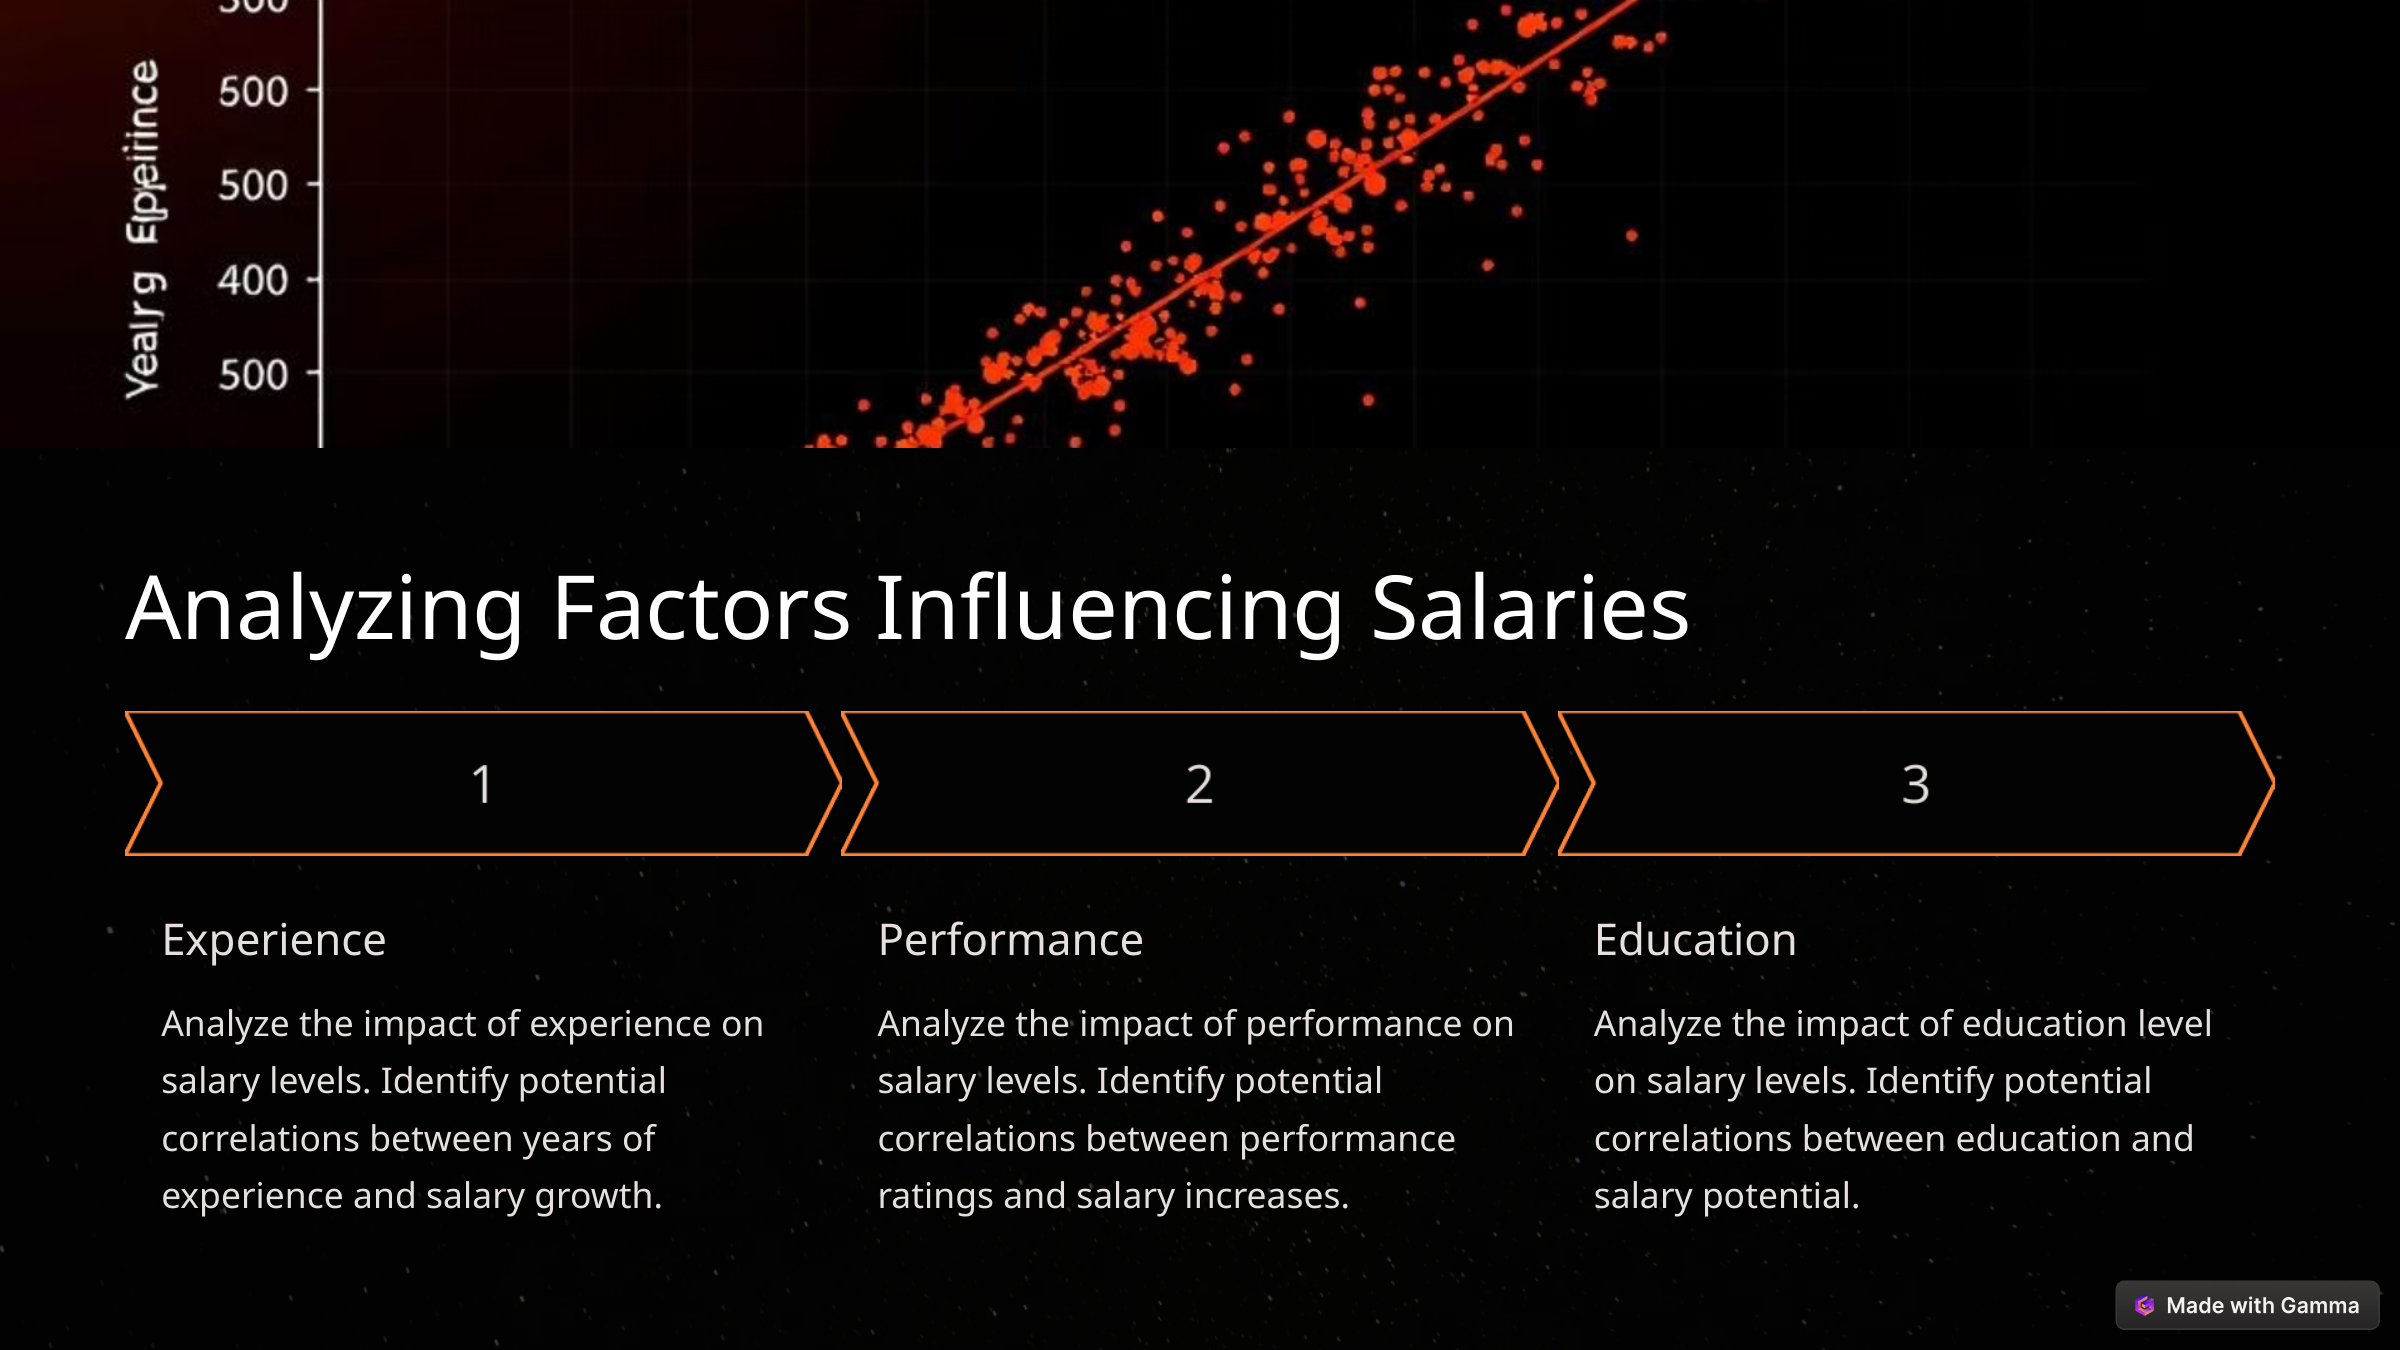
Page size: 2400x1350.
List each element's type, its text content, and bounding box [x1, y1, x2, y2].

text_box Analyze the impact of performance on salary levels. Identify potential correlations between performance ratings and salary increases. [877, 986, 1523, 1216]
text_box Analyze the impact of education level on salary levels. Identify potential correlations between education and salary potential. [1594, 986, 2239, 1216]
text_box Analyzing Factors Influencing Salaries [125, 546, 1710, 659]
picture [0, 0, 2400, 1350]
text_box Analyze the impact of experience on salary levels. Identify potential correlations between years of experience and salary growth. [161, 986, 806, 1216]
text_box Performance [877, 908, 1326, 965]
text_box Education [1594, 908, 2042, 965]
text_box Experience [161, 908, 609, 965]
